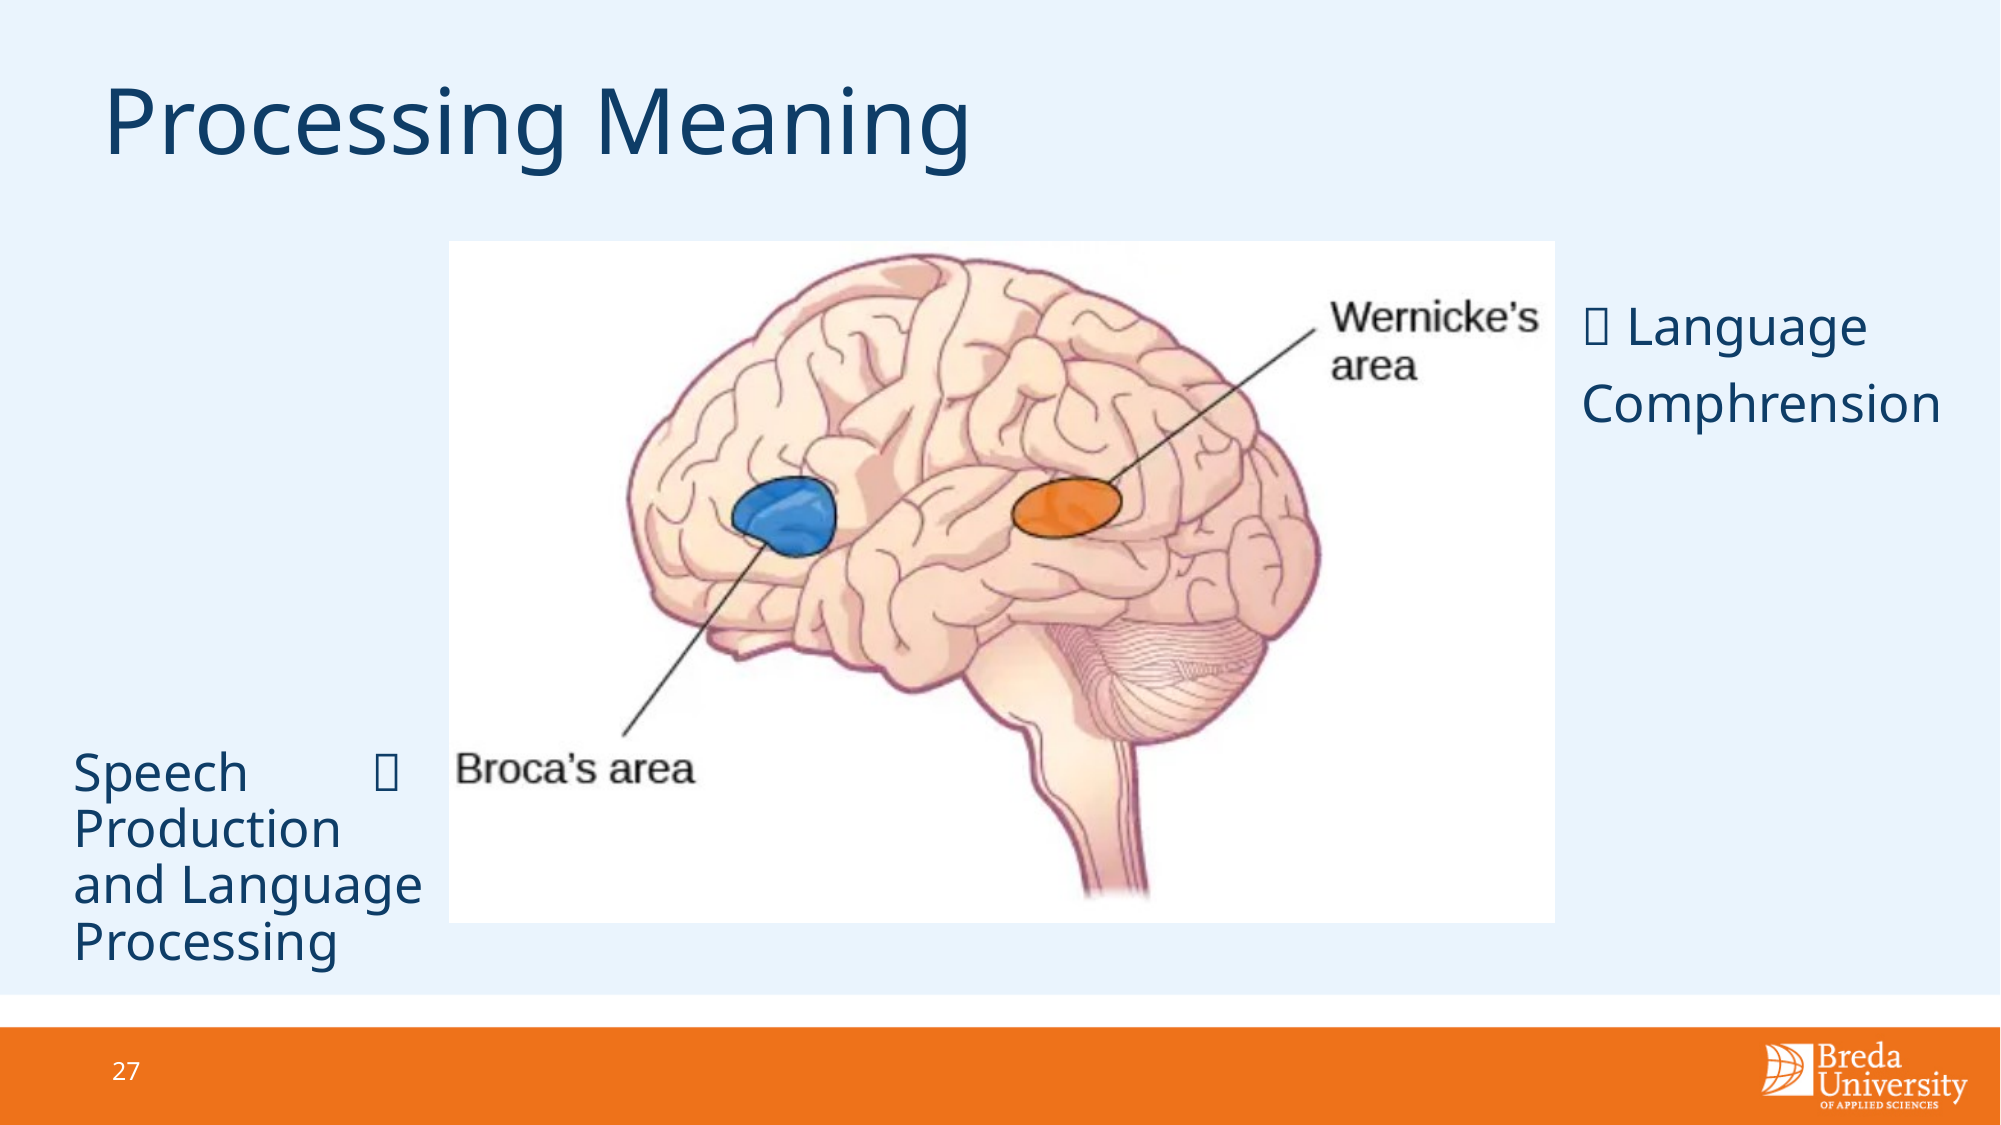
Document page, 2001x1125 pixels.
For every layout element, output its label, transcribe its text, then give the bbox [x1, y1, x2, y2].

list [449, 241, 1555, 923]
text_box  Language Comphrension [1566, 292, 2000, 477]
text_box Speech  Production and Language Processing [58, 738, 450, 998]
picture [0, 0, 2001, 1125]
title Processing Meaning [88, 67, 1917, 210]
slide_number 27 [97, 1042, 198, 1103]
